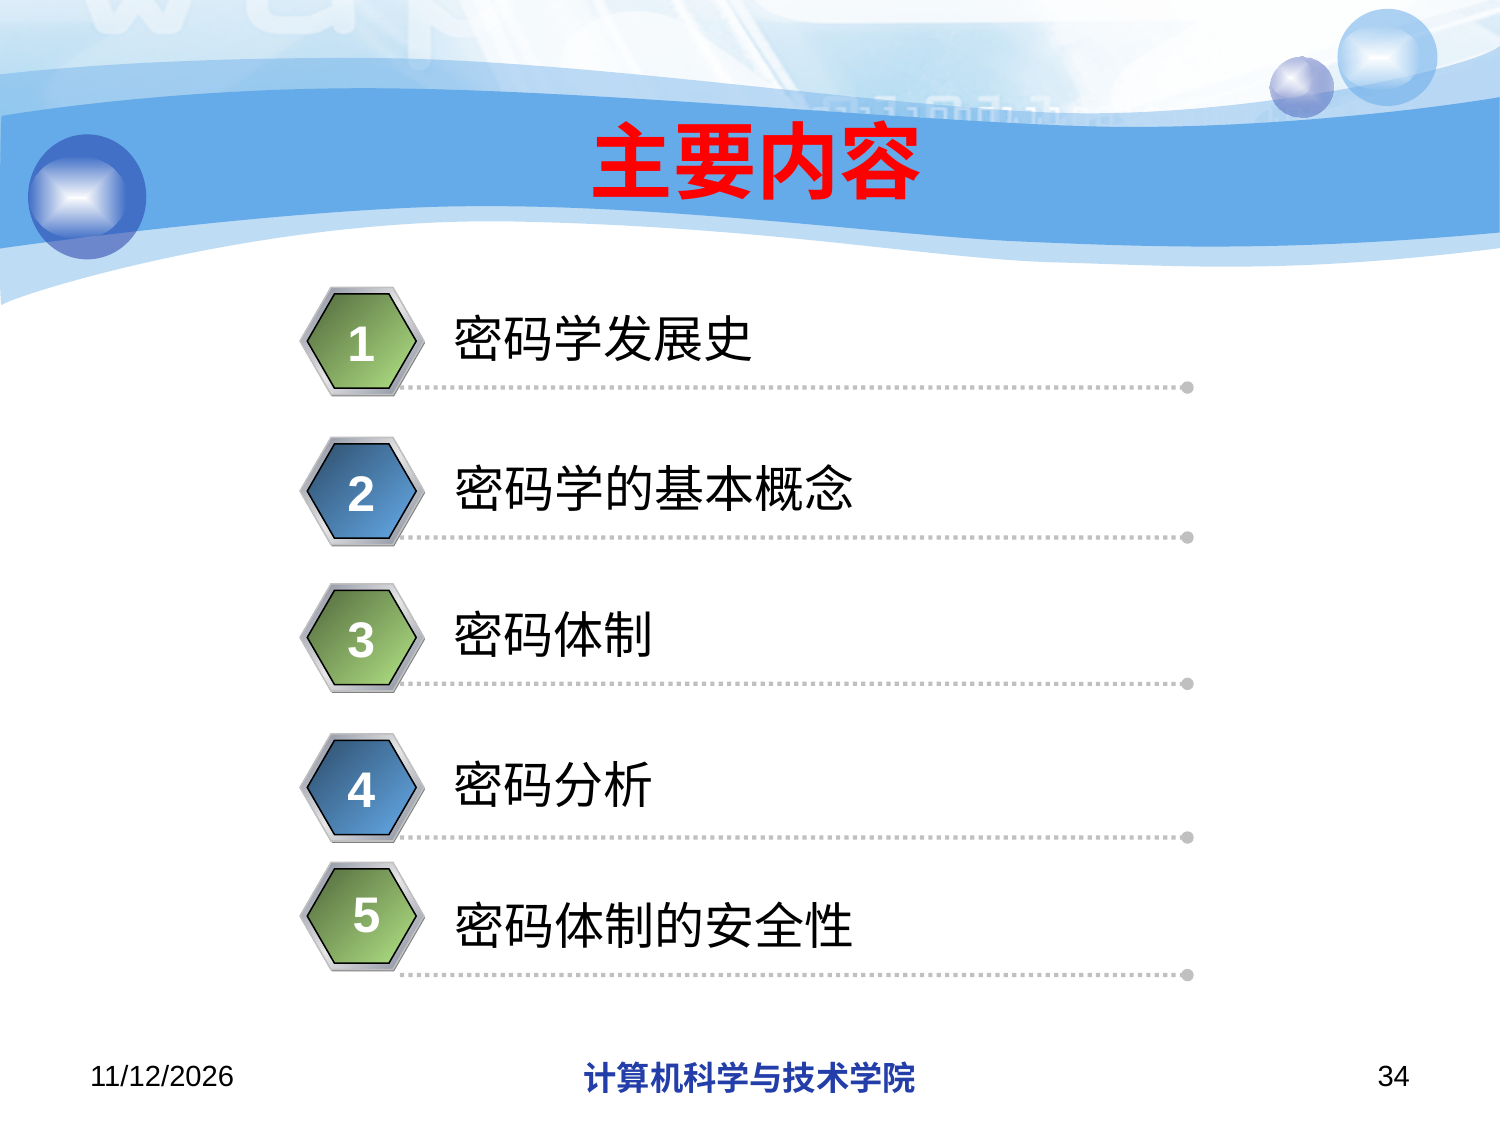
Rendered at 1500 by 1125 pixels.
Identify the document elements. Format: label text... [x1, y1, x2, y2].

picture [0, 0, 1500, 112]
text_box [299, 862, 426, 972]
text_box 密码体制的安全性 [439, 887, 870, 963]
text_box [299, 437, 426, 547]
slide_number 34 [1074, 1049, 1426, 1103]
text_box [299, 733, 426, 844]
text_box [299, 583, 426, 694]
text_box 密码体制 [438, 596, 669, 671]
text_box [1179, 531, 1194, 544]
text_box [1179, 677, 1194, 691]
title 主要内容 [149, 112, 1363, 206]
text_box [1179, 968, 1194, 982]
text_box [299, 287, 426, 397]
footer 计算机科学与技术学院 [512, 1049, 988, 1103]
text_box [1179, 381, 1194, 394]
text_box [1179, 831, 1194, 844]
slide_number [74, 1049, 426, 1103]
text_box 密码学发展史 [439, 299, 769, 375]
text_box 密码分析 [438, 746, 669, 821]
text_box 密码学的基本概念 [439, 449, 870, 525]
